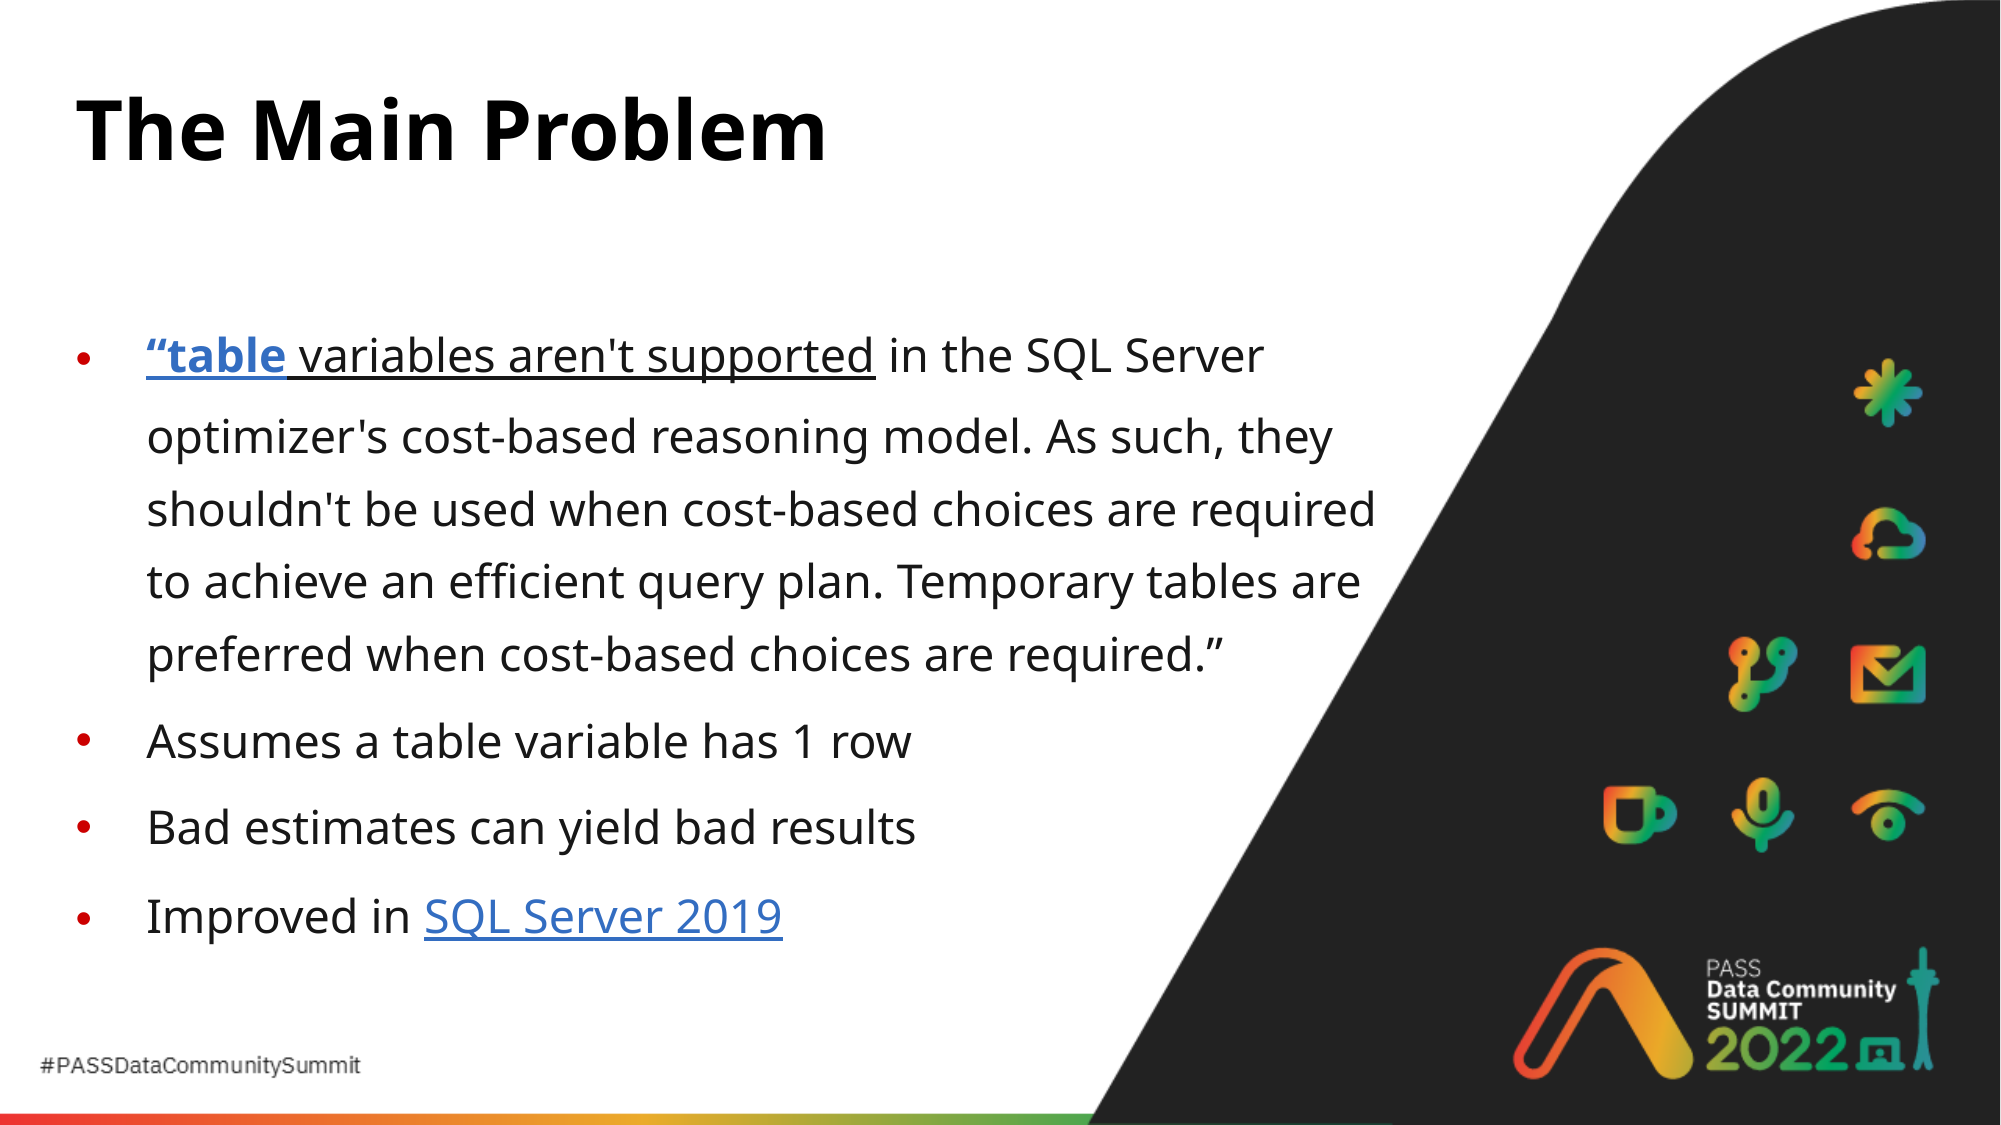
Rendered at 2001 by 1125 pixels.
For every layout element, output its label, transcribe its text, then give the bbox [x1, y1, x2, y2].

title The Main Problem [60, 80, 1606, 299]
list “table variables aren't supported in the SQL Server optimizer's cost-based reasoning model. As such, they shouldn't be used when cost-based choices are required to achieve an efficient query plan. Temporary tables are preferred when cost-based choices are required.” Assumes a table variable has 1 row Bad estimates can yield bad results Improved in SQL Server 2019 [60, 299, 1400, 1014]
picture [0, 0, 2001, 1125]
